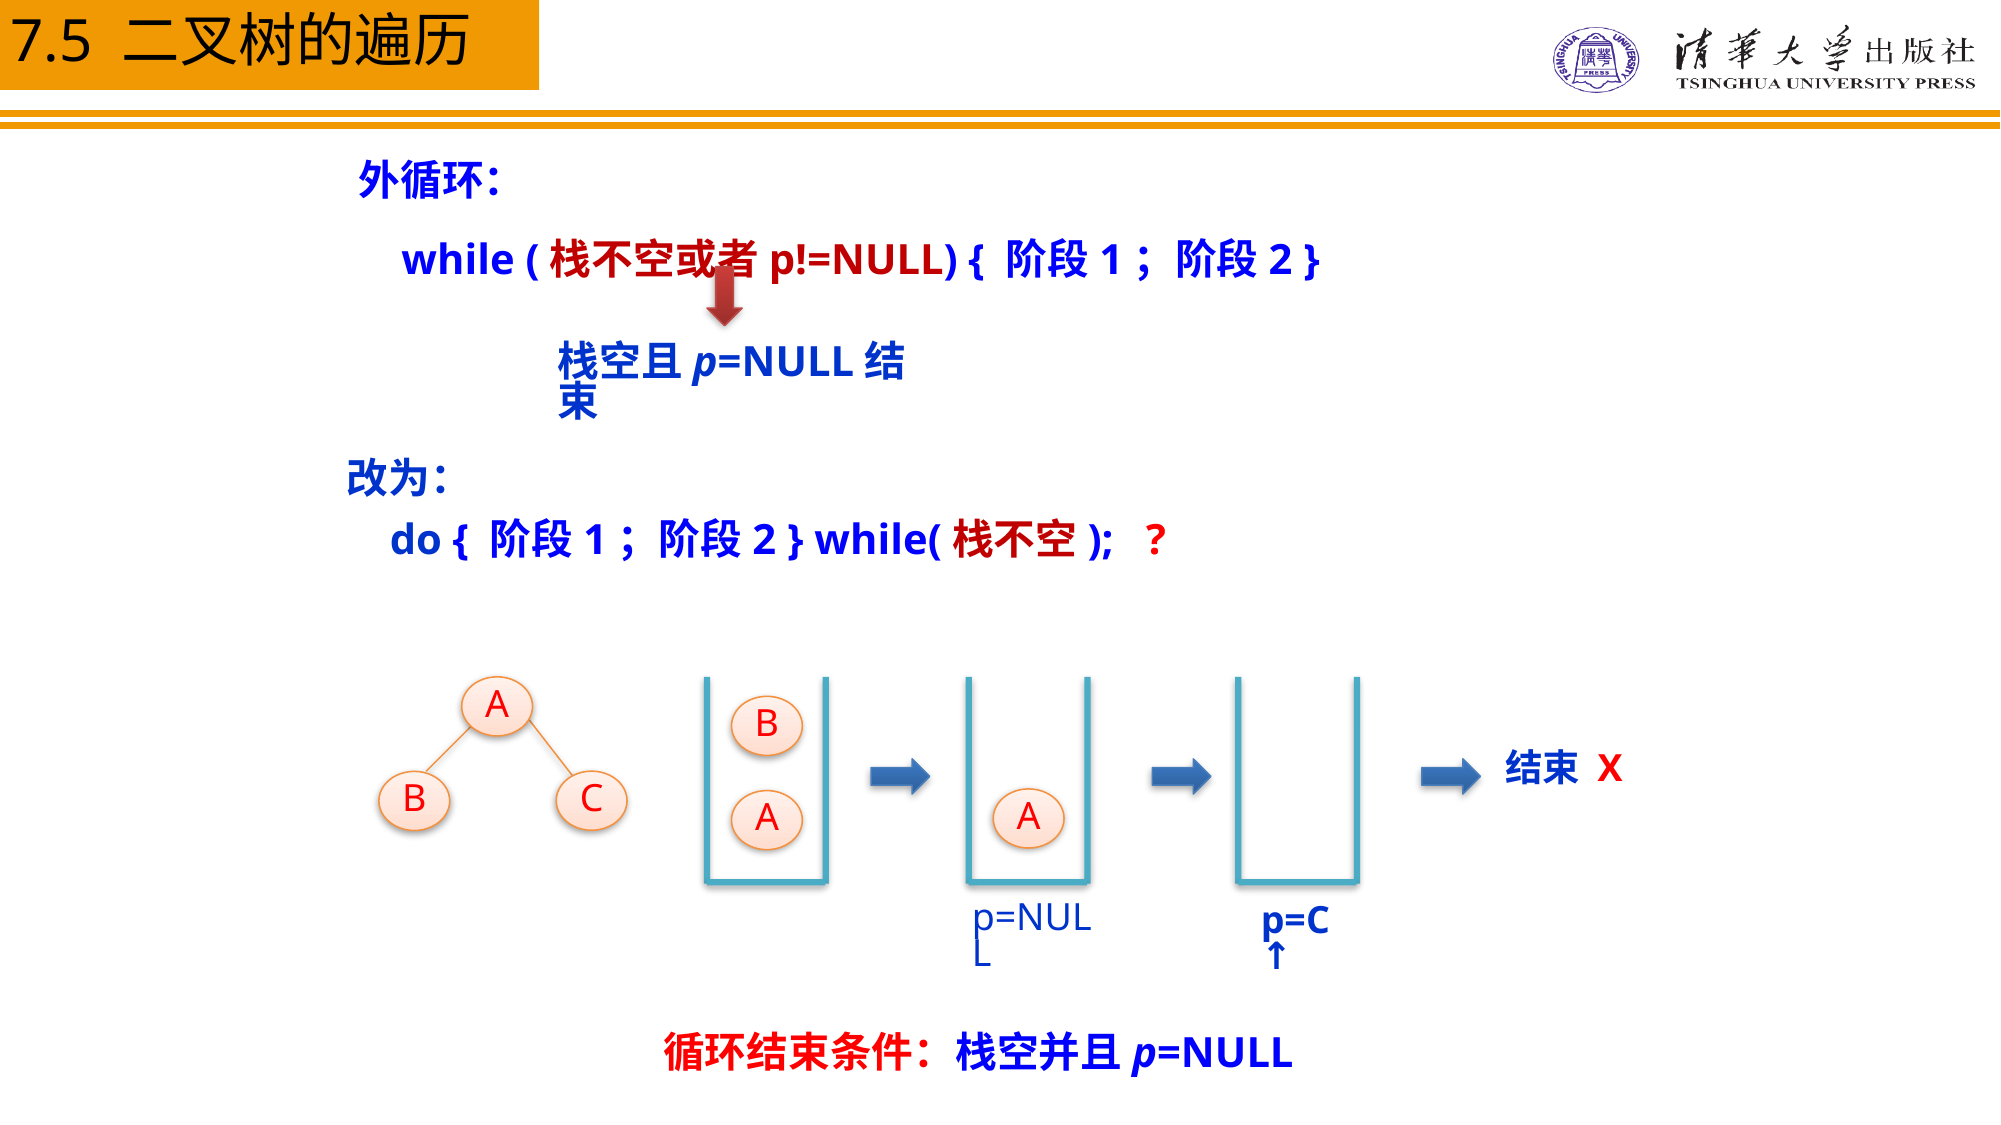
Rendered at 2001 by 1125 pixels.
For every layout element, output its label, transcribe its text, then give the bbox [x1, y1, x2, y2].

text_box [378, 676, 628, 831]
text_box 栈空且p=NULL结束 [542, 336, 942, 432]
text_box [956, 676, 1122, 982]
text_box 外循环： while (栈不空或者p!=NULL) { 阶段1；阶段2 } [343, 137, 1516, 291]
text_box 改为： do { 阶段1；阶段2 } while(栈不空); ? [331, 454, 1352, 570]
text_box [1238, 676, 1376, 949]
picture [1504, 0, 2001, 144]
text_box 循环结束条件：栈空并且p=NULL [648, 1028, 1387, 1084]
text_box [706, 265, 743, 327]
text_box 结束 X [1490, 745, 1658, 797]
text_box [870, 758, 931, 795]
text_box [1151, 758, 1212, 795]
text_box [706, 676, 826, 884]
text_box [1421, 758, 1481, 795]
